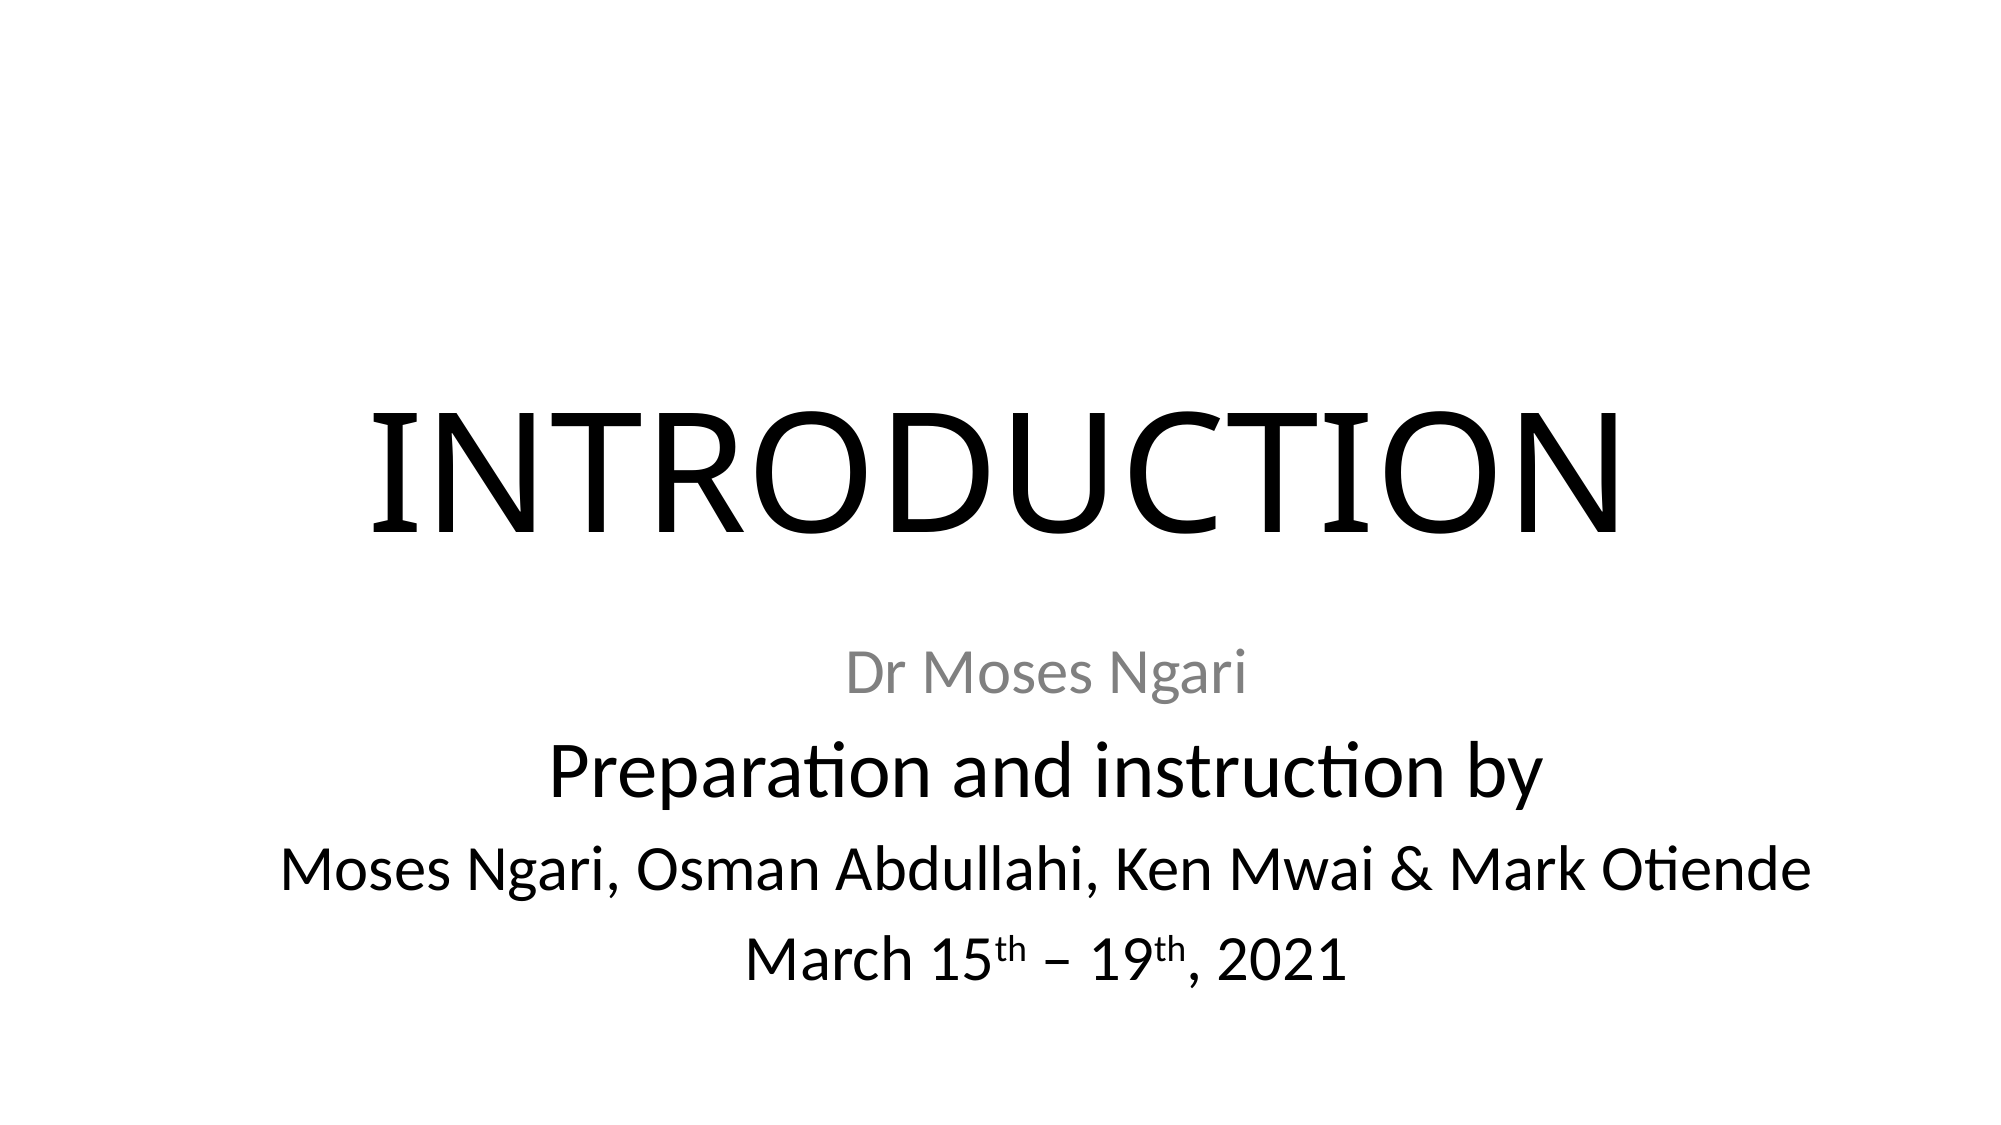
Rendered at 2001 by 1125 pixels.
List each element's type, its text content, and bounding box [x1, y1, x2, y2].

title INTRODUCTION [249, 184, 1750, 576]
subtitle Dr Moses Ngari Preparation and instruction by Moses Ngari, Osman Abdullahi, Ken Mwai & Mark Otiende March 15th – 19th, 2021 [249, 629, 1844, 1022]
